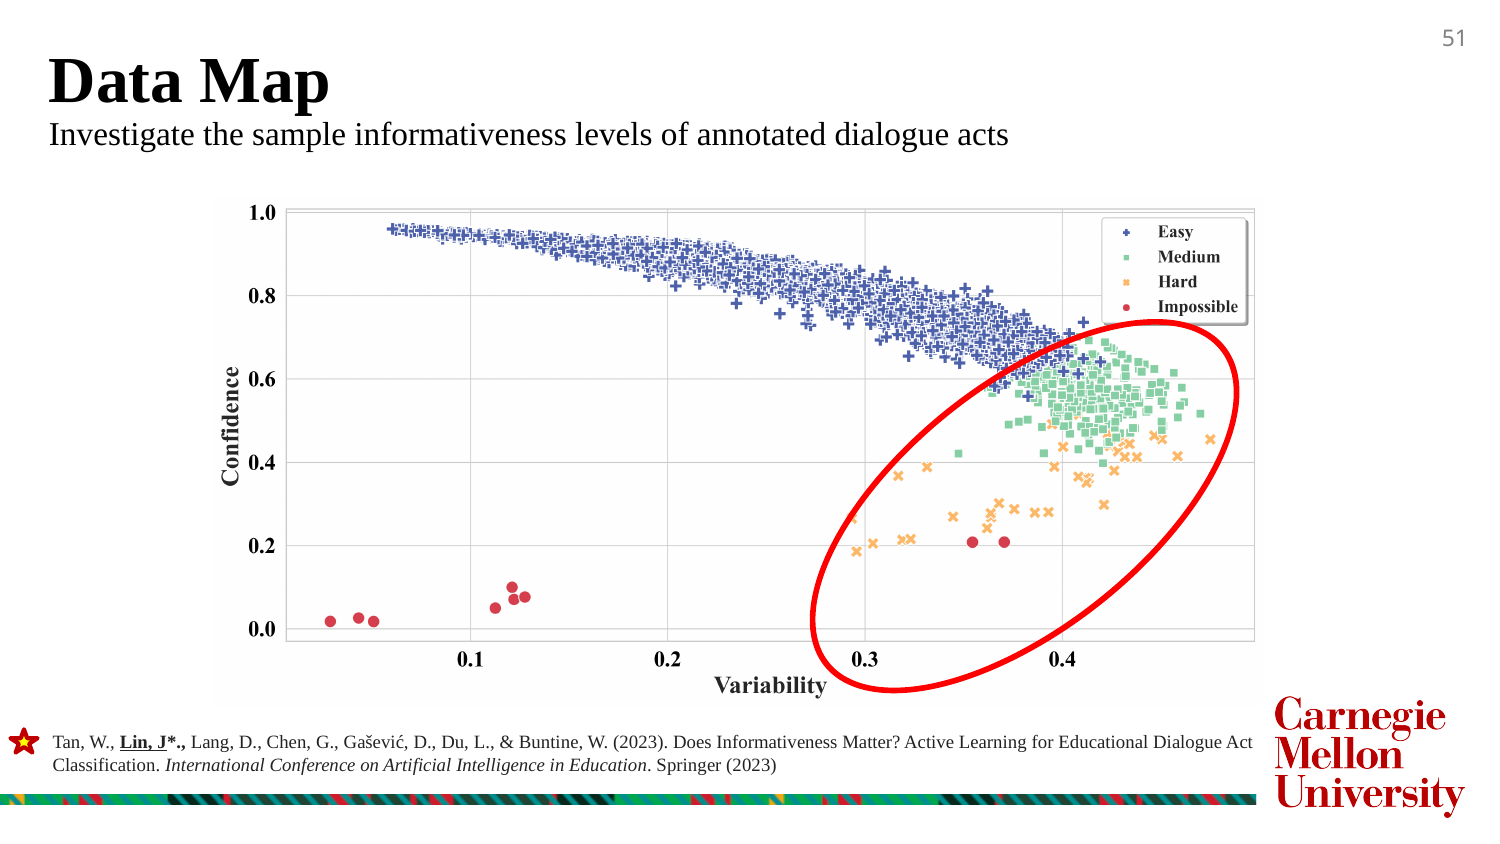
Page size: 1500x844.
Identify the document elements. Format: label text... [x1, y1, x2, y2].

picture [212, 196, 1263, 707]
picture [0, 794, 1257, 805]
text_box Tan, W., Lin, J*., Lang, D., Chen, G., Gašević, D., Du, L., & Buntine, W. (2023). Does Informativeness Matter? Active Learning for Educational Dialogue Act Classification. International Conference on Artificial Intelligence in Education. Springer (2023) [41, 724, 1292, 781]
picture [1275, 696, 1465, 818]
text_box [8, 727, 40, 755]
list Data Map Investigate the sample informativeness levels of annotated dialogue acts [37, 40, 1380, 131]
